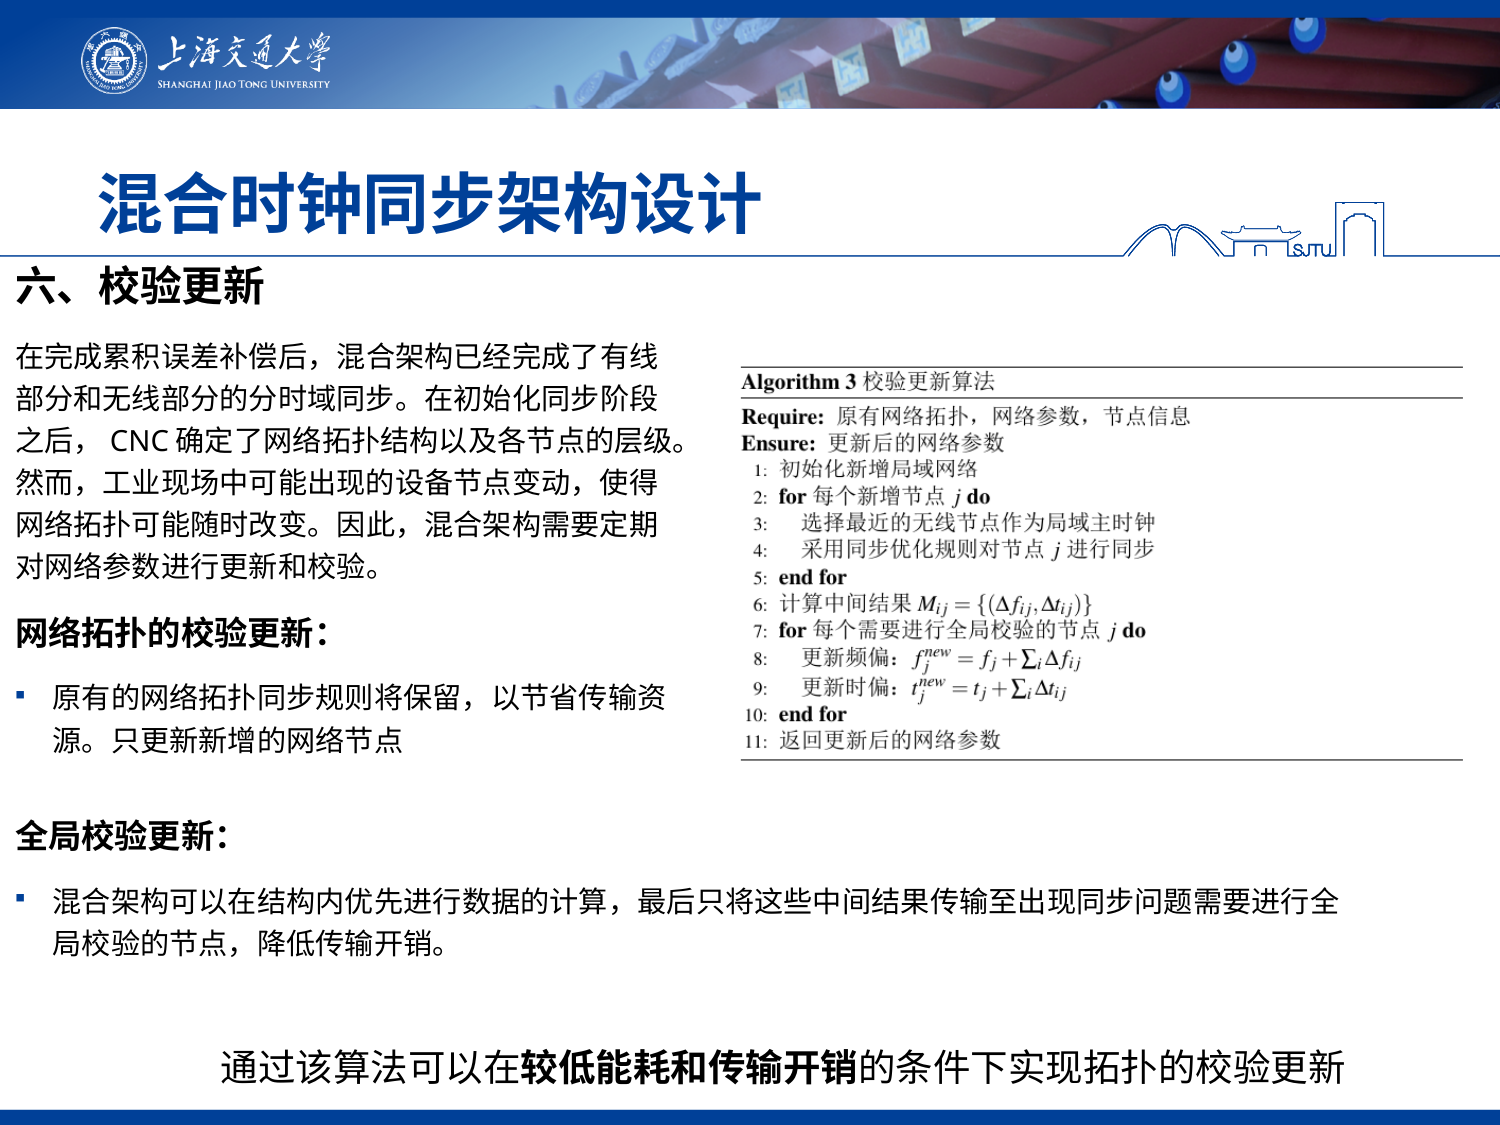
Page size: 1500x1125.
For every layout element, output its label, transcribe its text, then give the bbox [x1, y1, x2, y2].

title 混合时钟同步架构设计 [81, 159, 1455, 254]
list 六、校验更新 在完成累积误差补偿后，混合架构已经完成了有线部分和无线部分的分时域同步。在初始化同步阶段之后，CNC确定了网络拓扑结构以及各节点的层级。然而，工业现场中可能出现的设备节点变动，使得网络拓扑可能随时改变。因此，混合架构需要定期对网络参数进行更新和校验。 网络拓扑的校验更新： 原有的网络拓扑同步规则将保留，以节省传输资源。只更新新增的网络节点 [0, 242, 700, 785]
picture [725, 355, 1481, 769]
text_box 全局校验更新： 混合架构可以在结构内优先进行数据的计算，最后只将这些中间结果传输至出现同步问题需要进行全局校验的节点，降低传输开销。 [0, 799, 1372, 1066]
text_box 通过该算法可以在较低能耗和传输开销的条件下实现拓扑的校验更新 [205, 1036, 1393, 1096]
picture [0, 18, 1500, 109]
